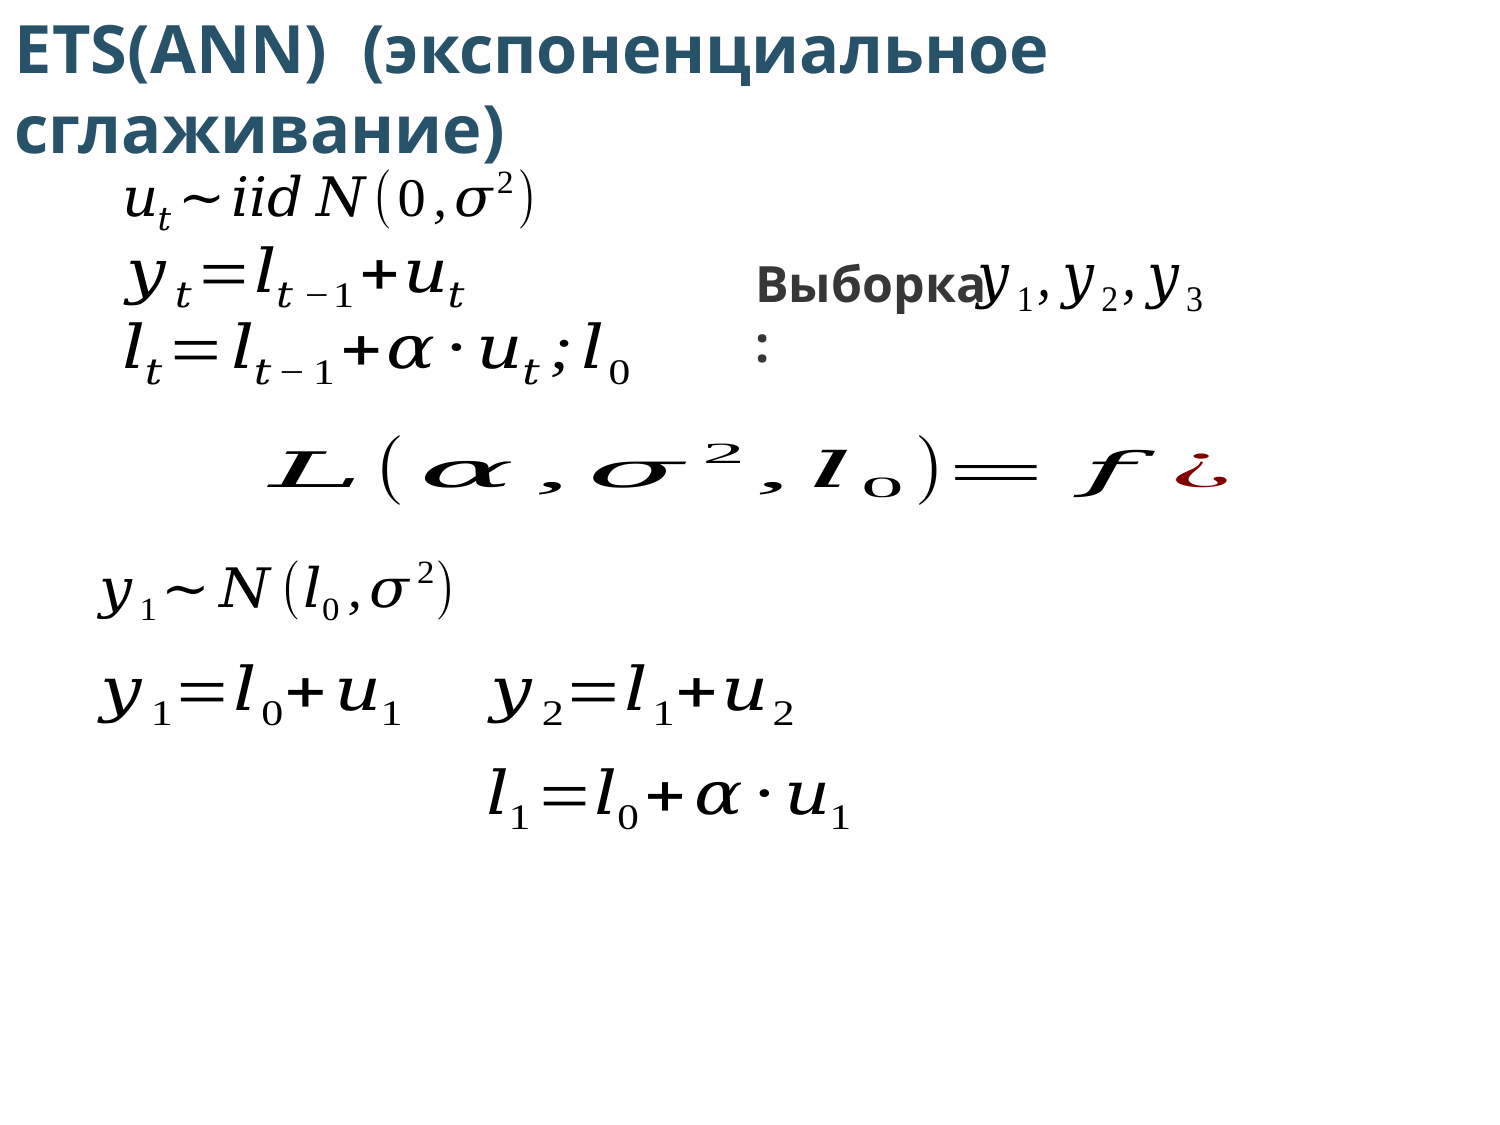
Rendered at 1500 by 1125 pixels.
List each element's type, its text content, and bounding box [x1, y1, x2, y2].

text_box Выборка: [755, 252, 998, 321]
text_box ETS(ANN) (экспоненциальное сглаживание) [0, 0, 1500, 96]
